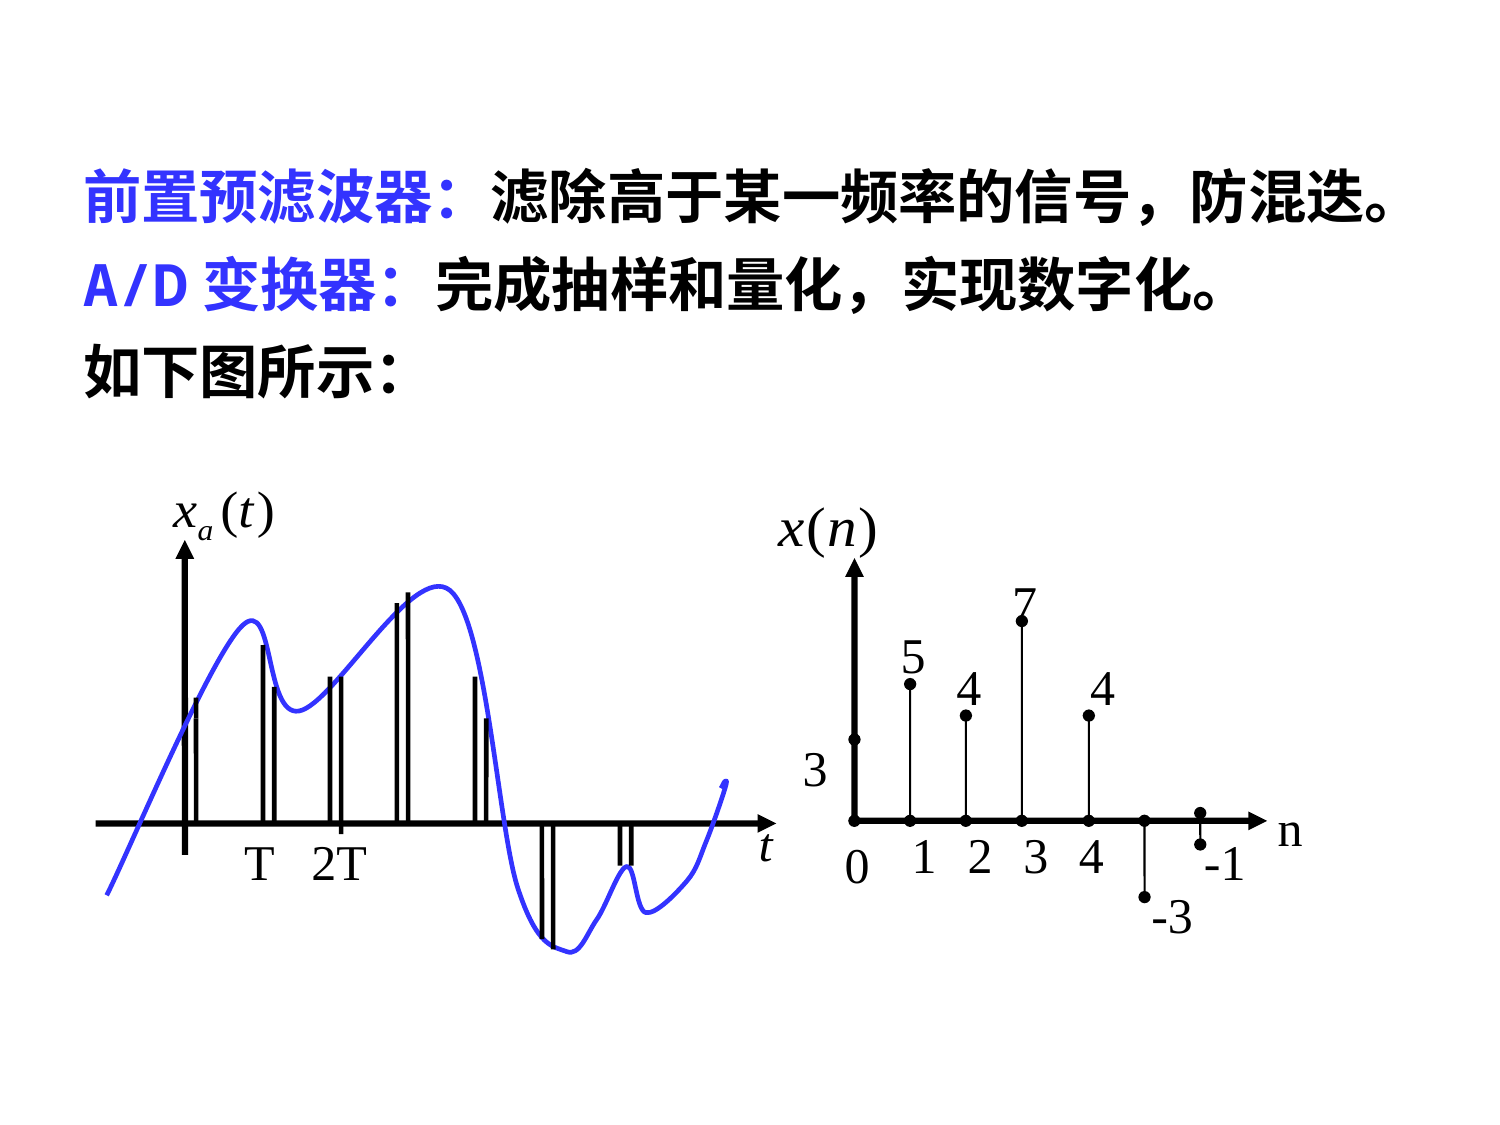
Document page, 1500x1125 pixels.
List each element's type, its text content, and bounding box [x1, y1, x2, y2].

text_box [95, 476, 1318, 957]
text_box 前置预滤波器：滤除高于某一频率的信号，防混迭。 A/D变换器：完成抽样和量化，实现数字化。 如下图所示： [8, 153, 1493, 414]
